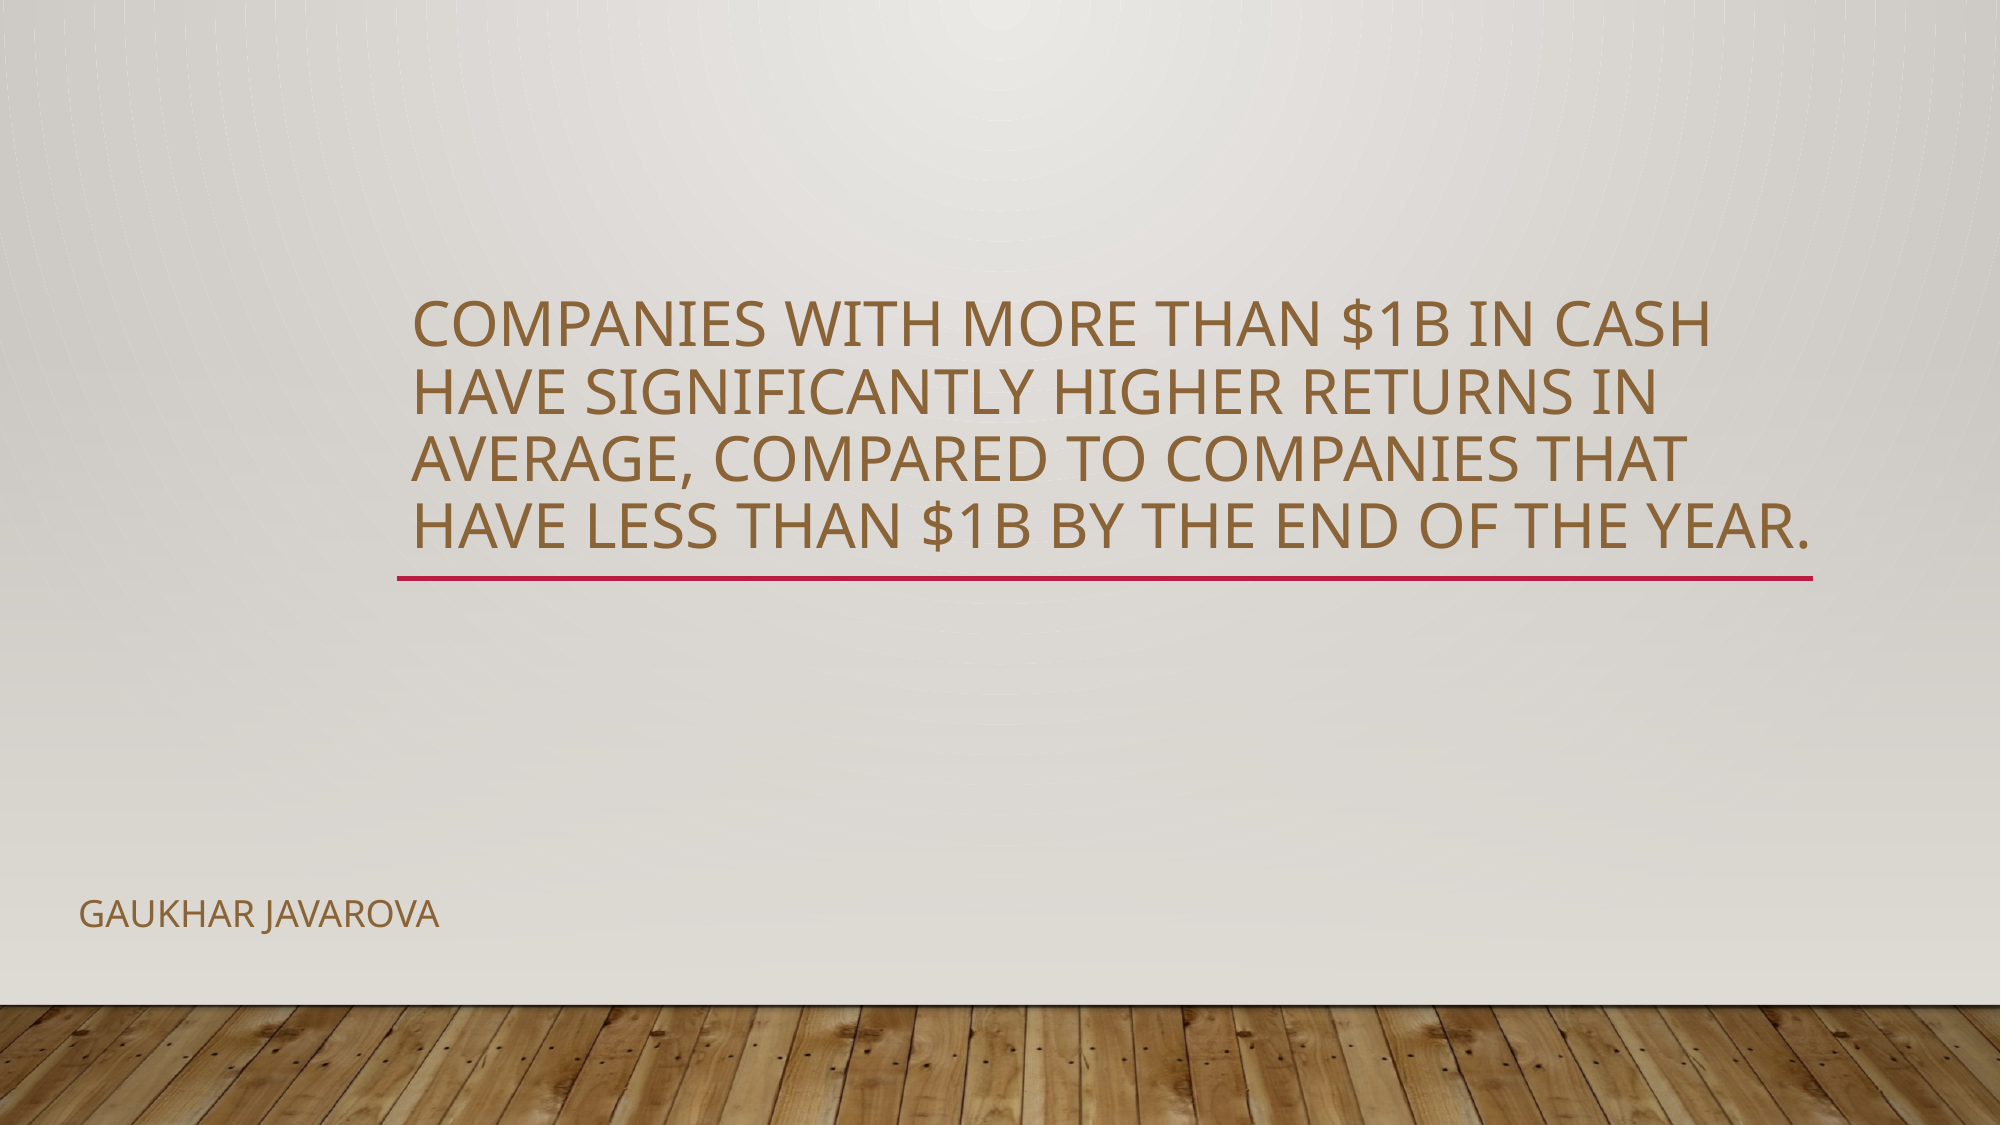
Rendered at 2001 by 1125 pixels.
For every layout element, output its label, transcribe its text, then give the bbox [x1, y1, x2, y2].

subtitle GAUKHAR JAVAROVA [63, 866, 850, 980]
title companies with more than $1B in cash have significantly higher returns in average, compared to companies that have less than $1B by the end of the year. [396, 258, 1830, 563]
picture [0, 1005, 2000, 1125]
